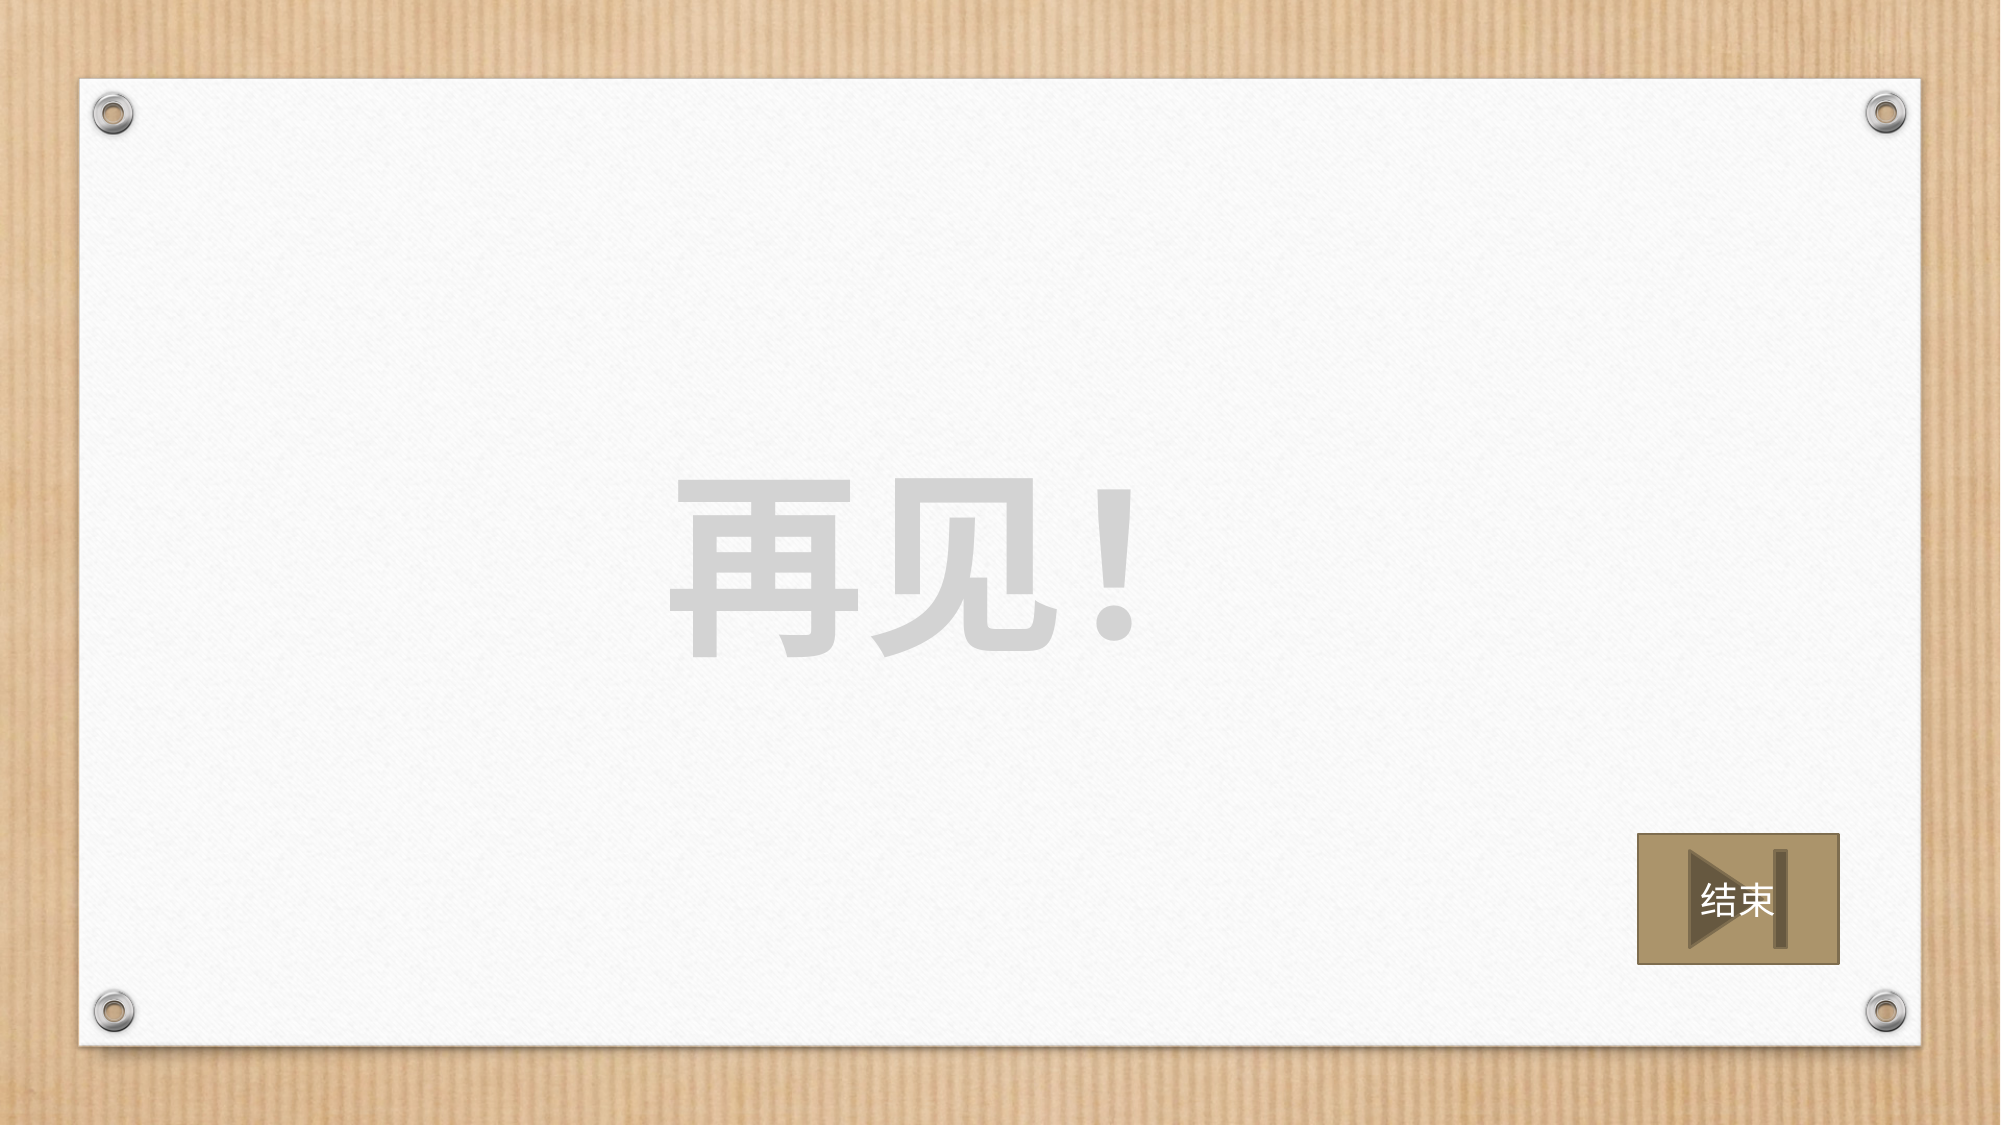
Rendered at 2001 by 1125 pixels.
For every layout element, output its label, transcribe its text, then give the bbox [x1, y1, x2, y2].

text_box 再见！ [649, 432, 1280, 688]
text_box 结束 [1637, 833, 1840, 965]
picture [0, 0, 2001, 1125]
